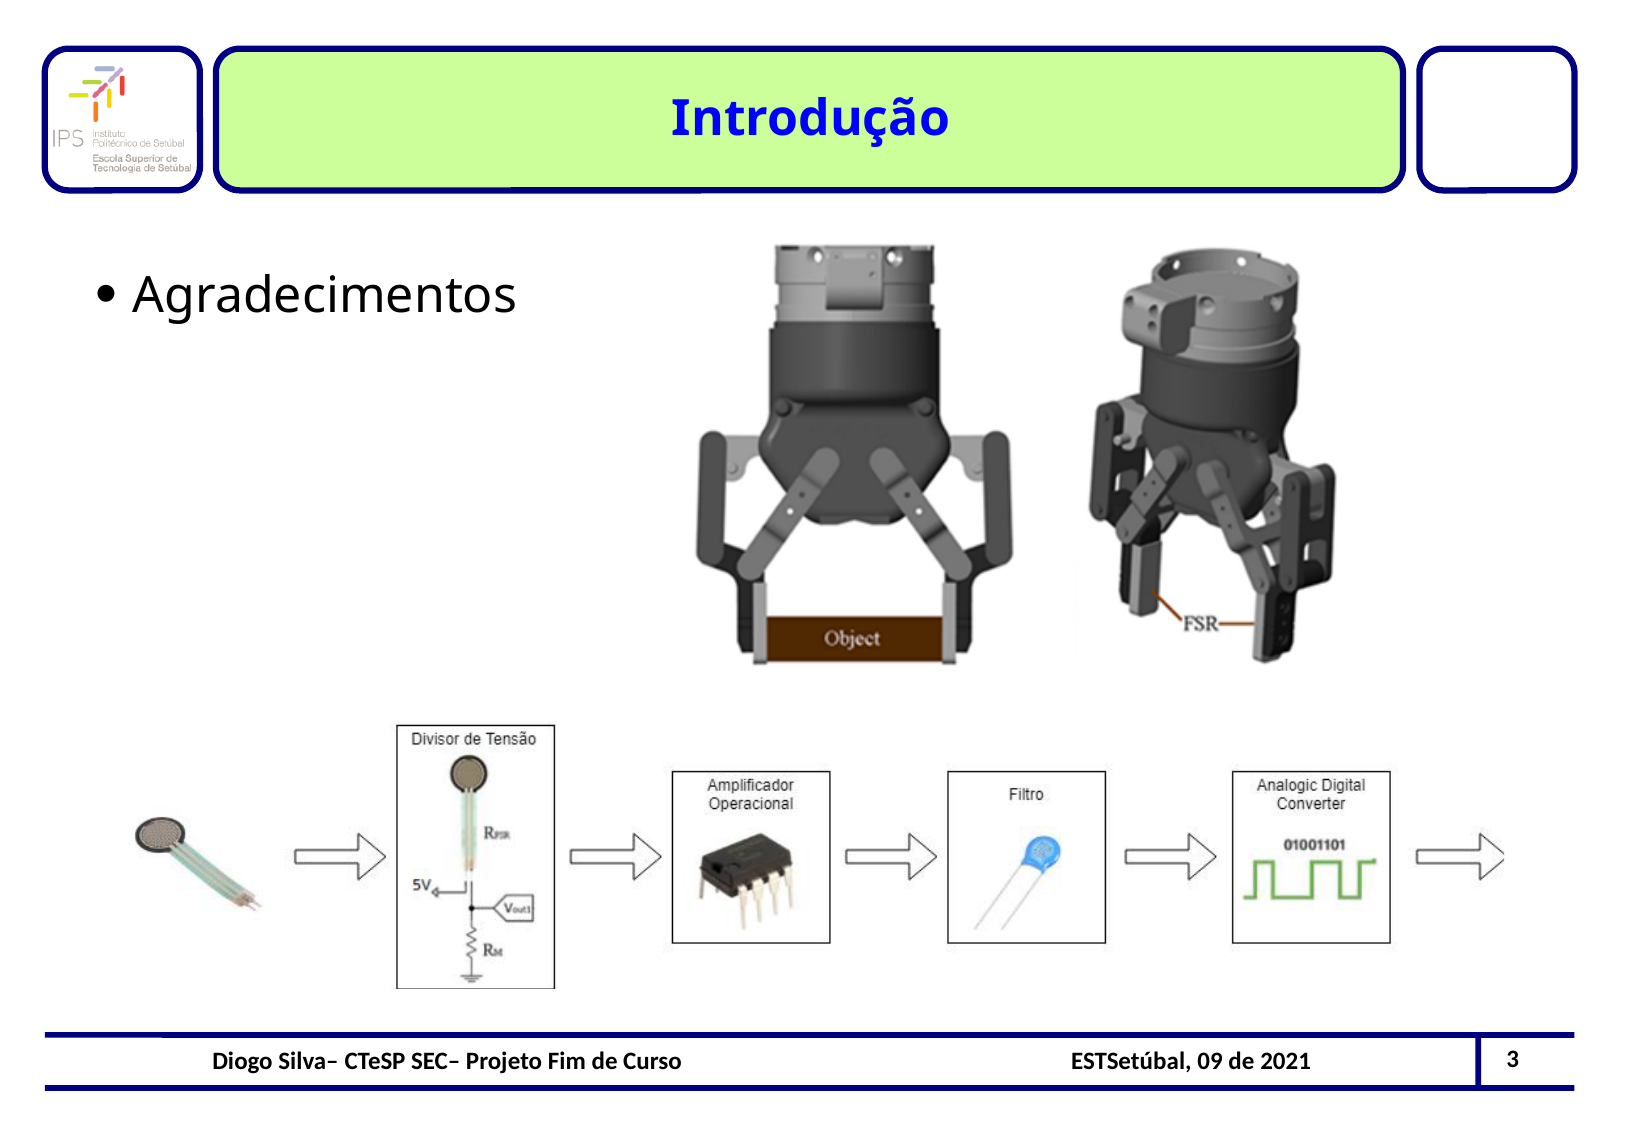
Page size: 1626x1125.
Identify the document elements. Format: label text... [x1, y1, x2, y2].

picture [117, 721, 1505, 989]
picture [53, 66, 191, 173]
picture [688, 237, 1357, 672]
text_box Introdução [218, 78, 1403, 162]
text_box Agradecimentos [80, 243, 1625, 825]
text_box 3 [1491, 1034, 1544, 1110]
